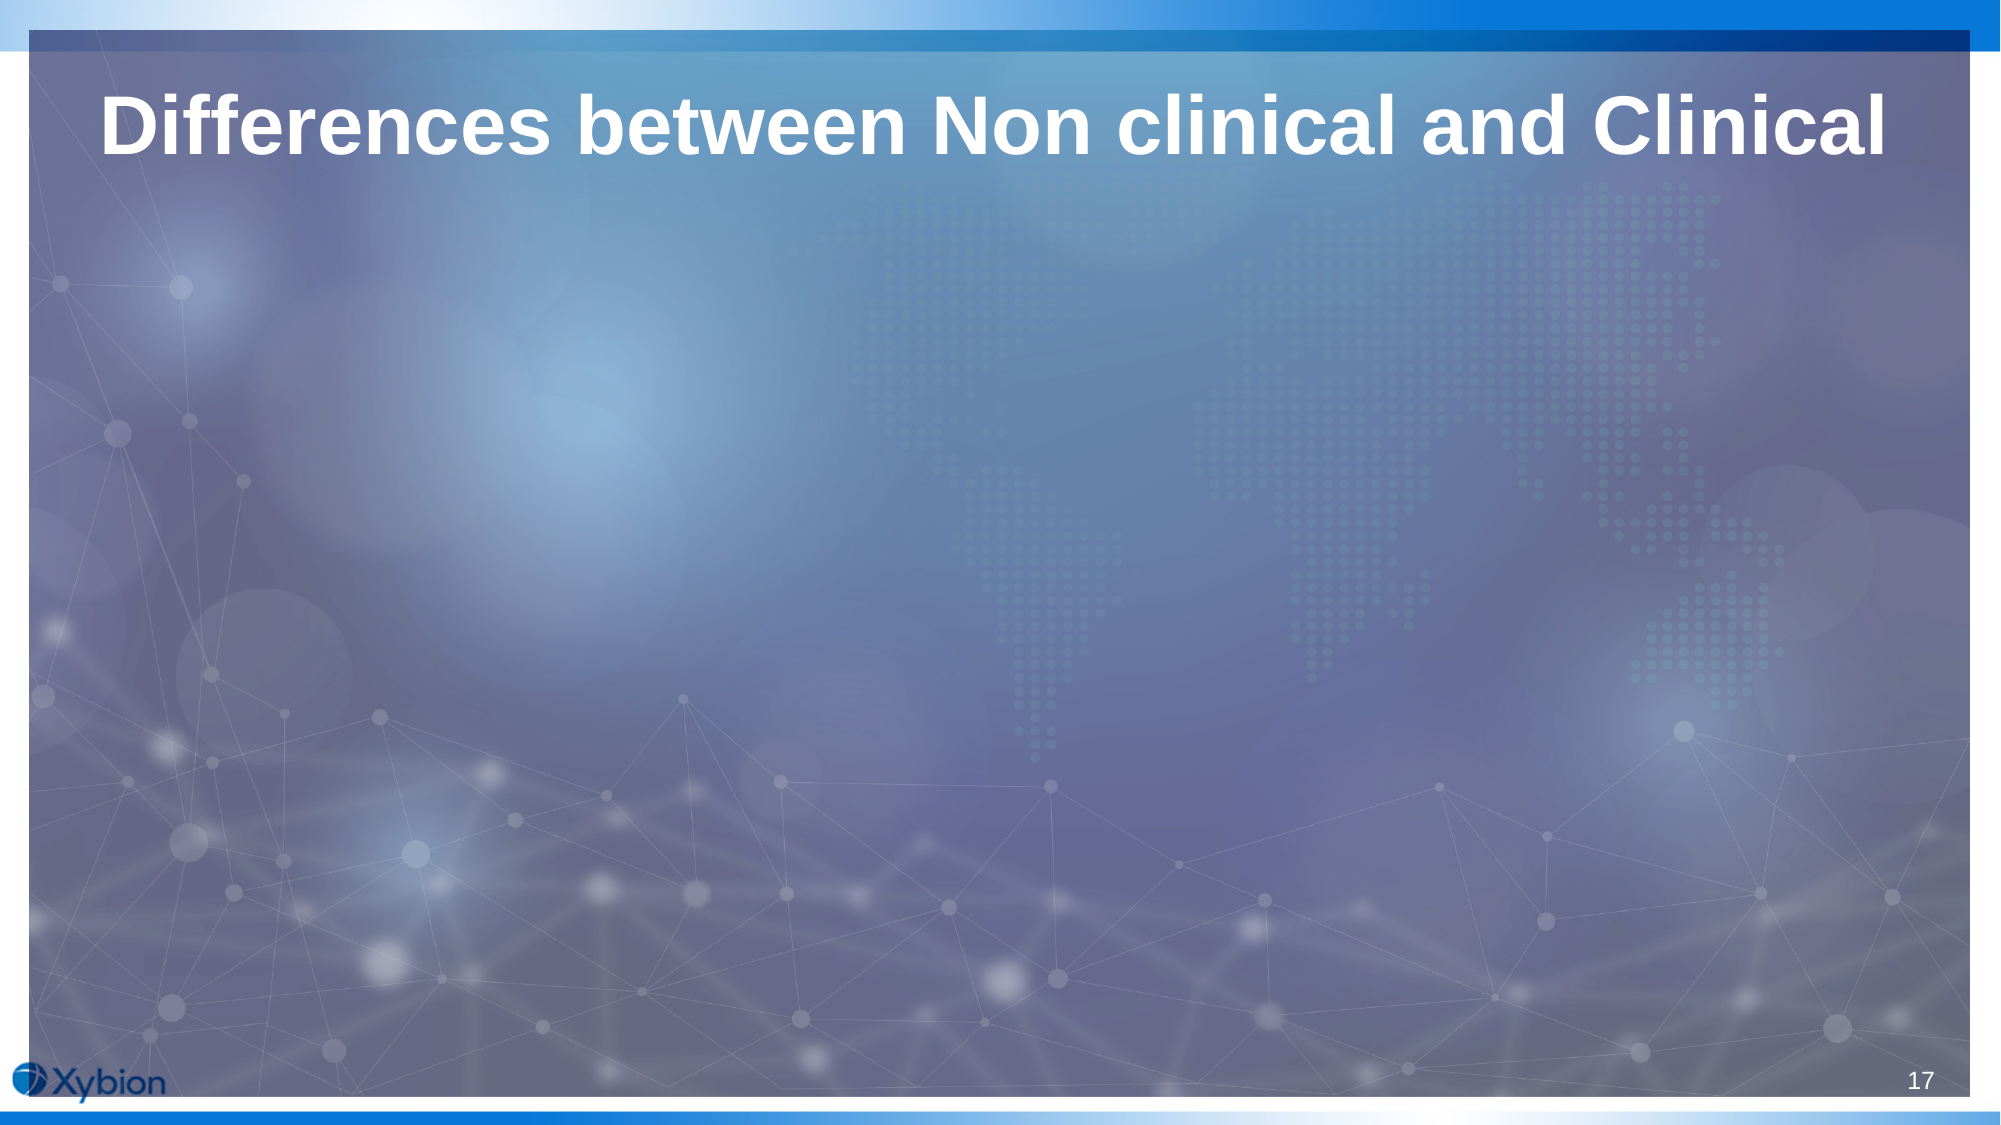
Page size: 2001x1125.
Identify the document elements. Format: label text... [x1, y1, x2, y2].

picture [0, 0, 2001, 1125]
text_box 17 [1500, 1105, 1951, 1110]
